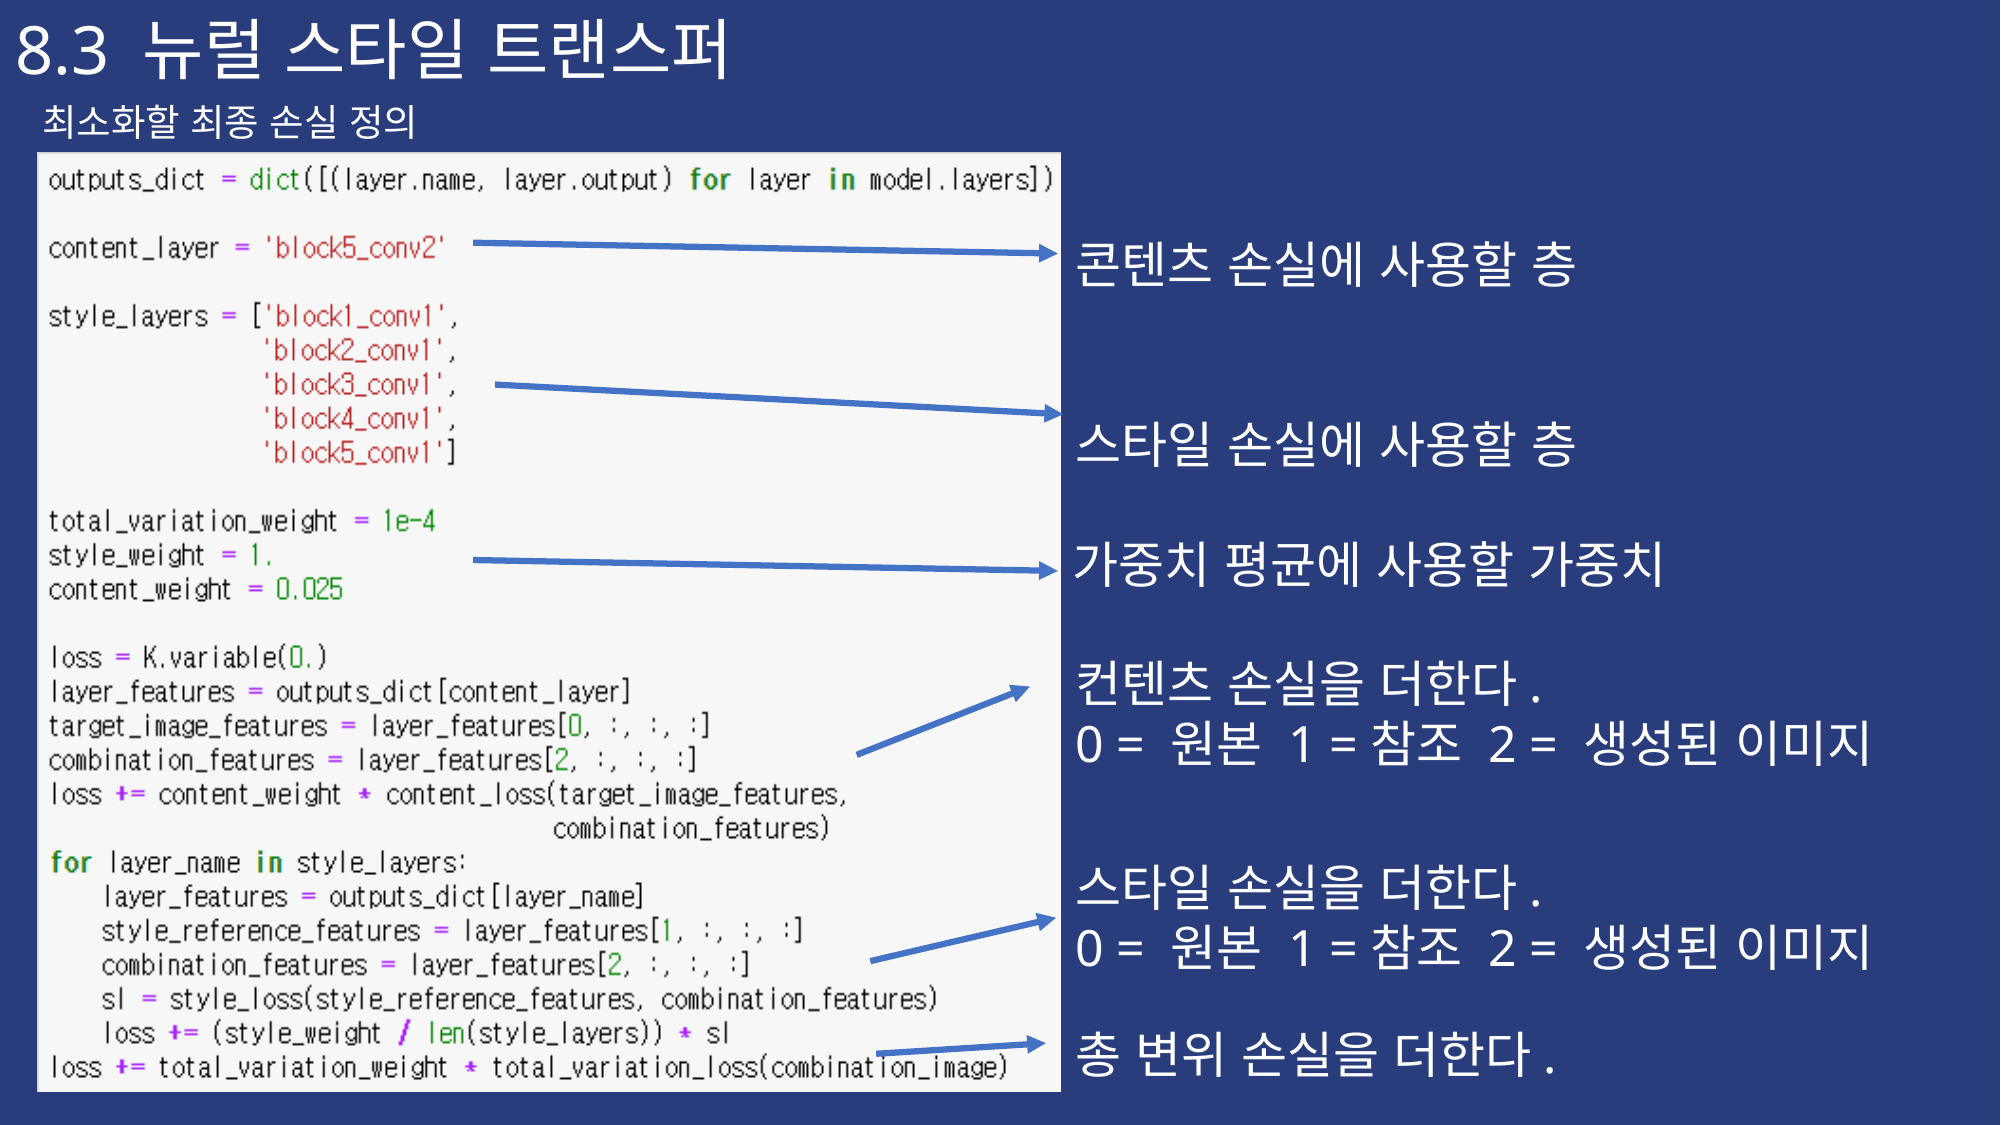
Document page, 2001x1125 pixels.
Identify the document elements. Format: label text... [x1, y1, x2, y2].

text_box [856, 686, 1030, 755]
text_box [494, 384, 1064, 415]
text_box 컨텐츠 손실을 더한다. 0 = 원본 1 =참조 2 = 생성된 이미지 [1061, 645, 1941, 781]
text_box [876, 1043, 1046, 1054]
text_box 최소화할 최종 손실 정의 [27, 91, 1030, 152]
text_box 가중치 평균에 사용할 가중치 [1061, 526, 2000, 602]
text_box 스타일 손실을 더한다. 0 = 원본 1 =참조 2 = 생성된 이미지 [1061, 849, 1953, 985]
text_box 8.3 뉴럴 스타일 트랜스퍼 [0, 0, 918, 95]
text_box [473, 560, 1058, 571]
picture [36, 152, 1061, 1093]
text_box 콘텐츠 손실에 사용할 층 스타일 손실에 사용할 층 [1061, 225, 2000, 481]
text_box 총 변위 손실을 더한다. [1061, 1016, 1885, 1092]
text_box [870, 917, 1056, 962]
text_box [473, 242, 1058, 254]
